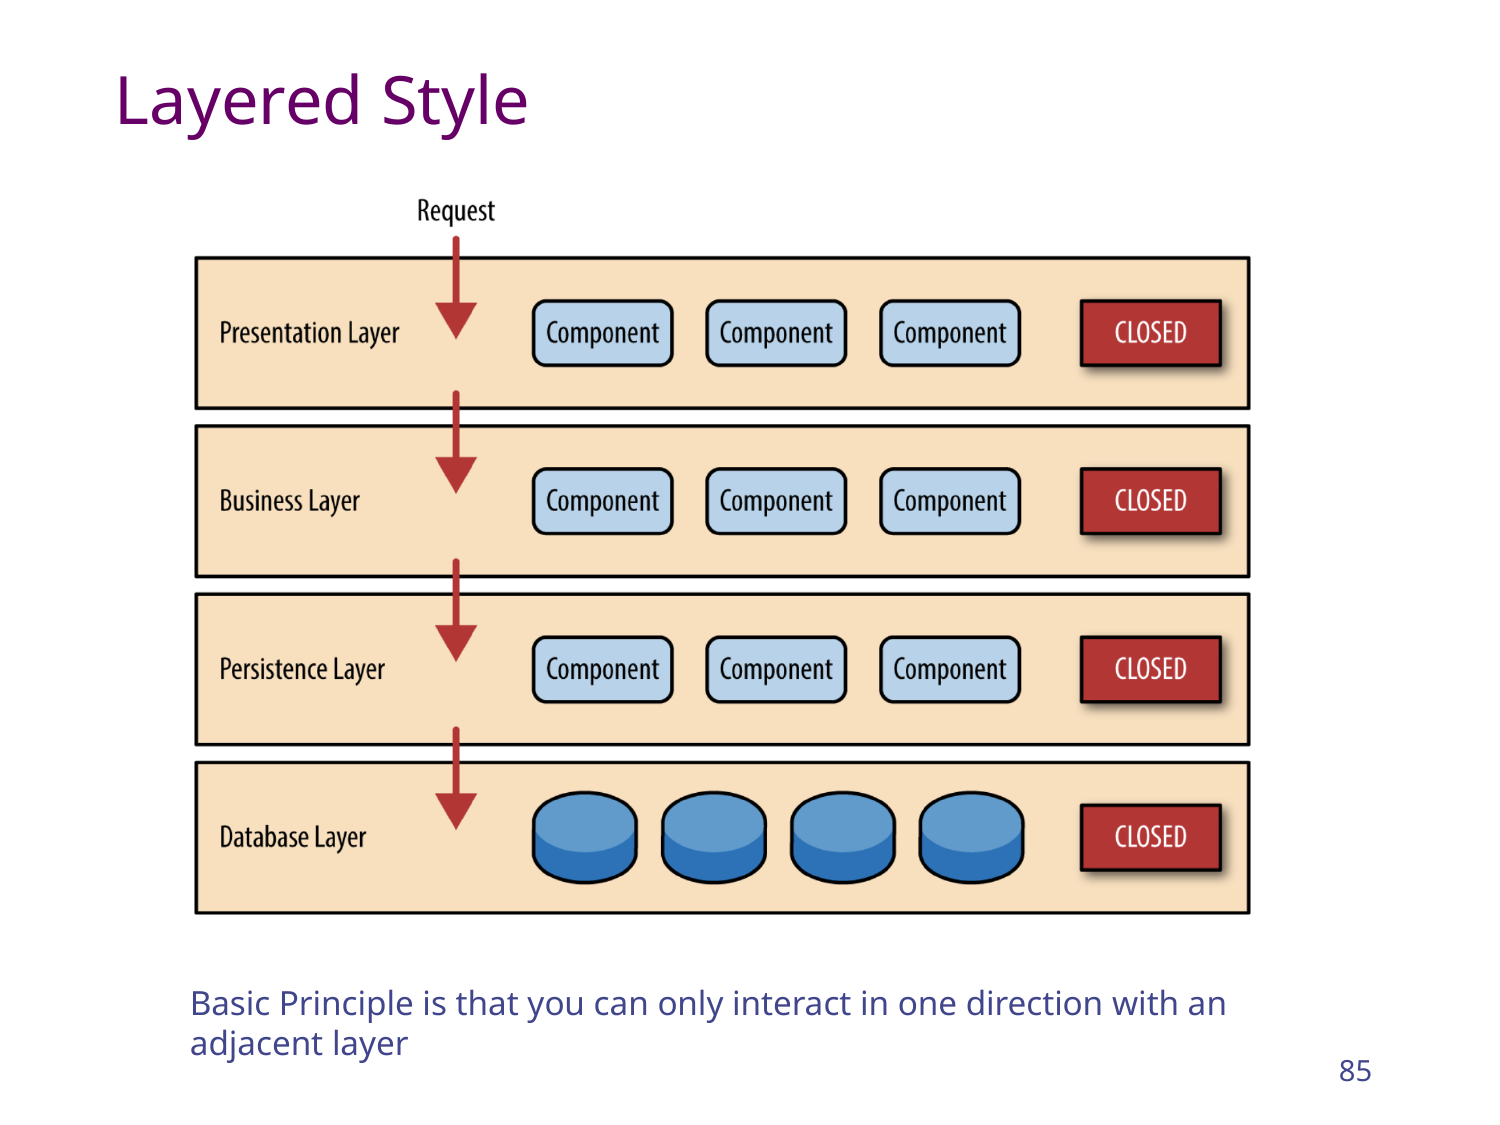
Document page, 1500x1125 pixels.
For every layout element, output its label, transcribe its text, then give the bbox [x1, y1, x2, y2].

slide_number 85 [1074, 1025, 1388, 1100]
text_box Basic Principle is that you can only interact in one direction with an adjacent layer [174, 974, 1263, 1070]
picture [124, 174, 1288, 951]
title Layered Style [99, 50, 1375, 238]
